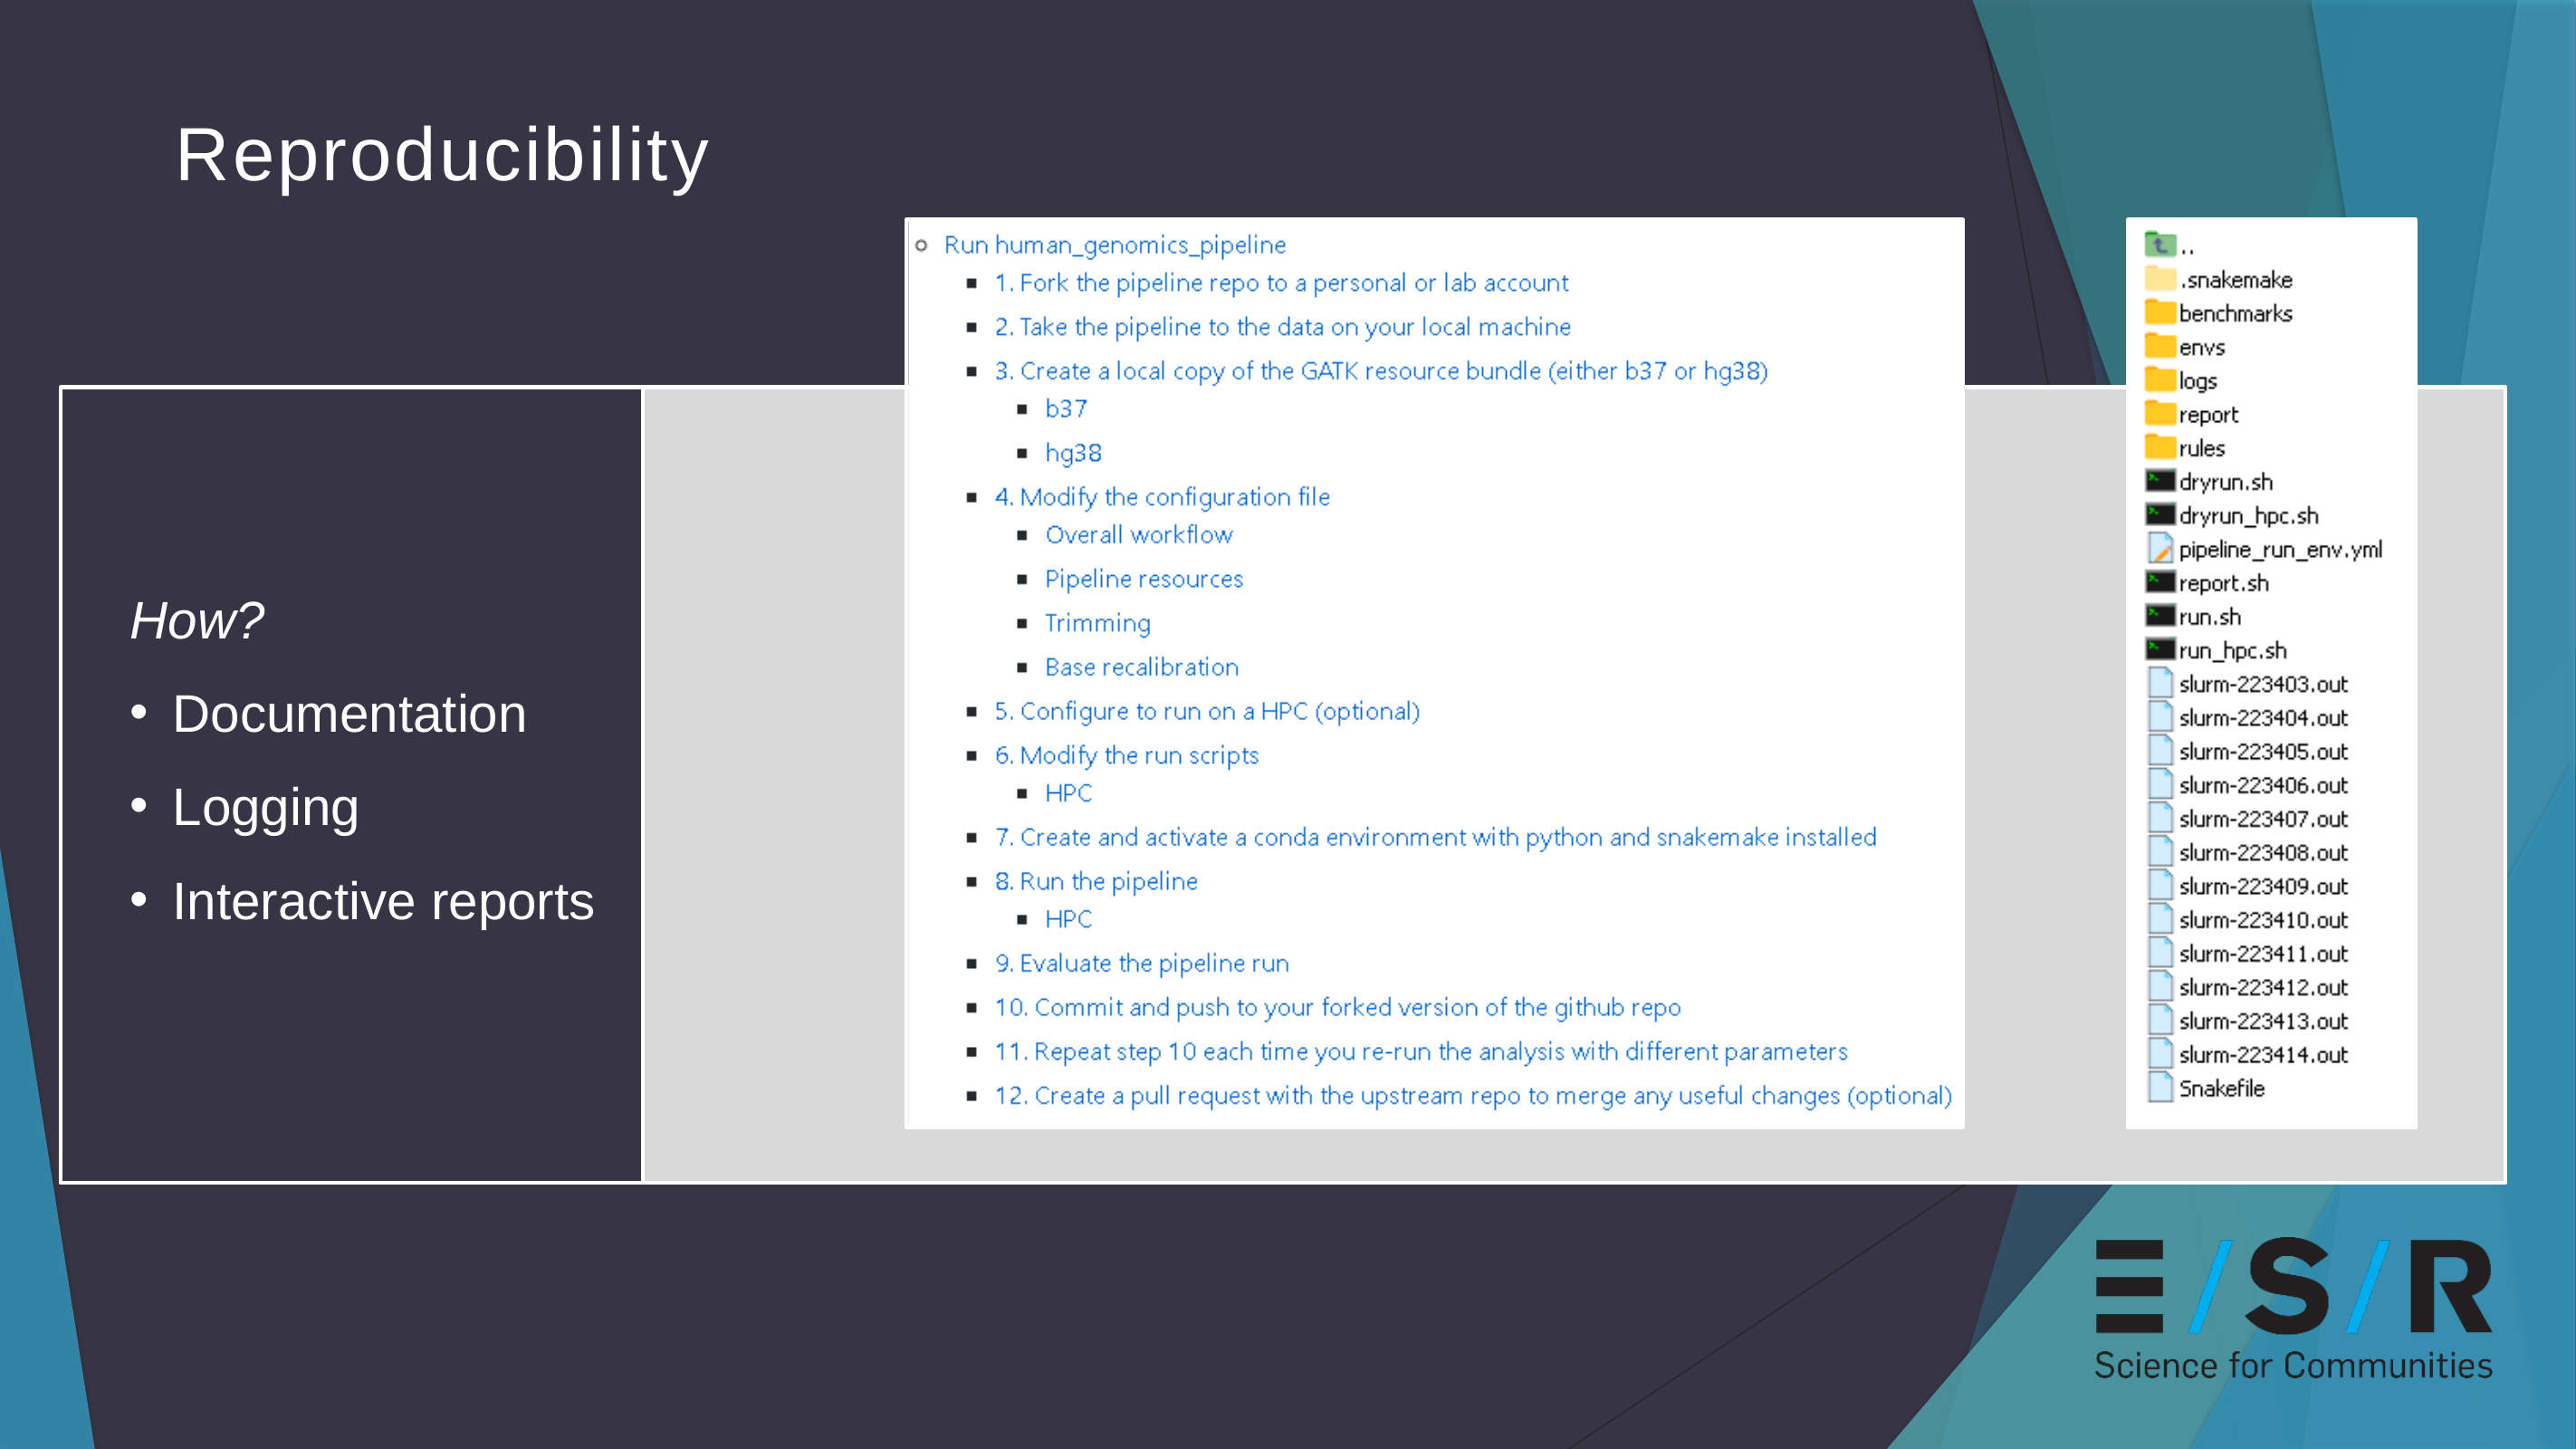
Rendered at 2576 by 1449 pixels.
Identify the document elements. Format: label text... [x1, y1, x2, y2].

picture [2130, 221, 2415, 1126]
picture [2095, 1237, 2493, 1378]
title Reproducibility [161, 90, 1961, 341]
text_box [642, 386, 2506, 1185]
text_box How? Documentation Logging Interactive reports [116, 560, 644, 937]
text_box [59, 386, 642, 1185]
picture [907, 221, 1961, 1126]
